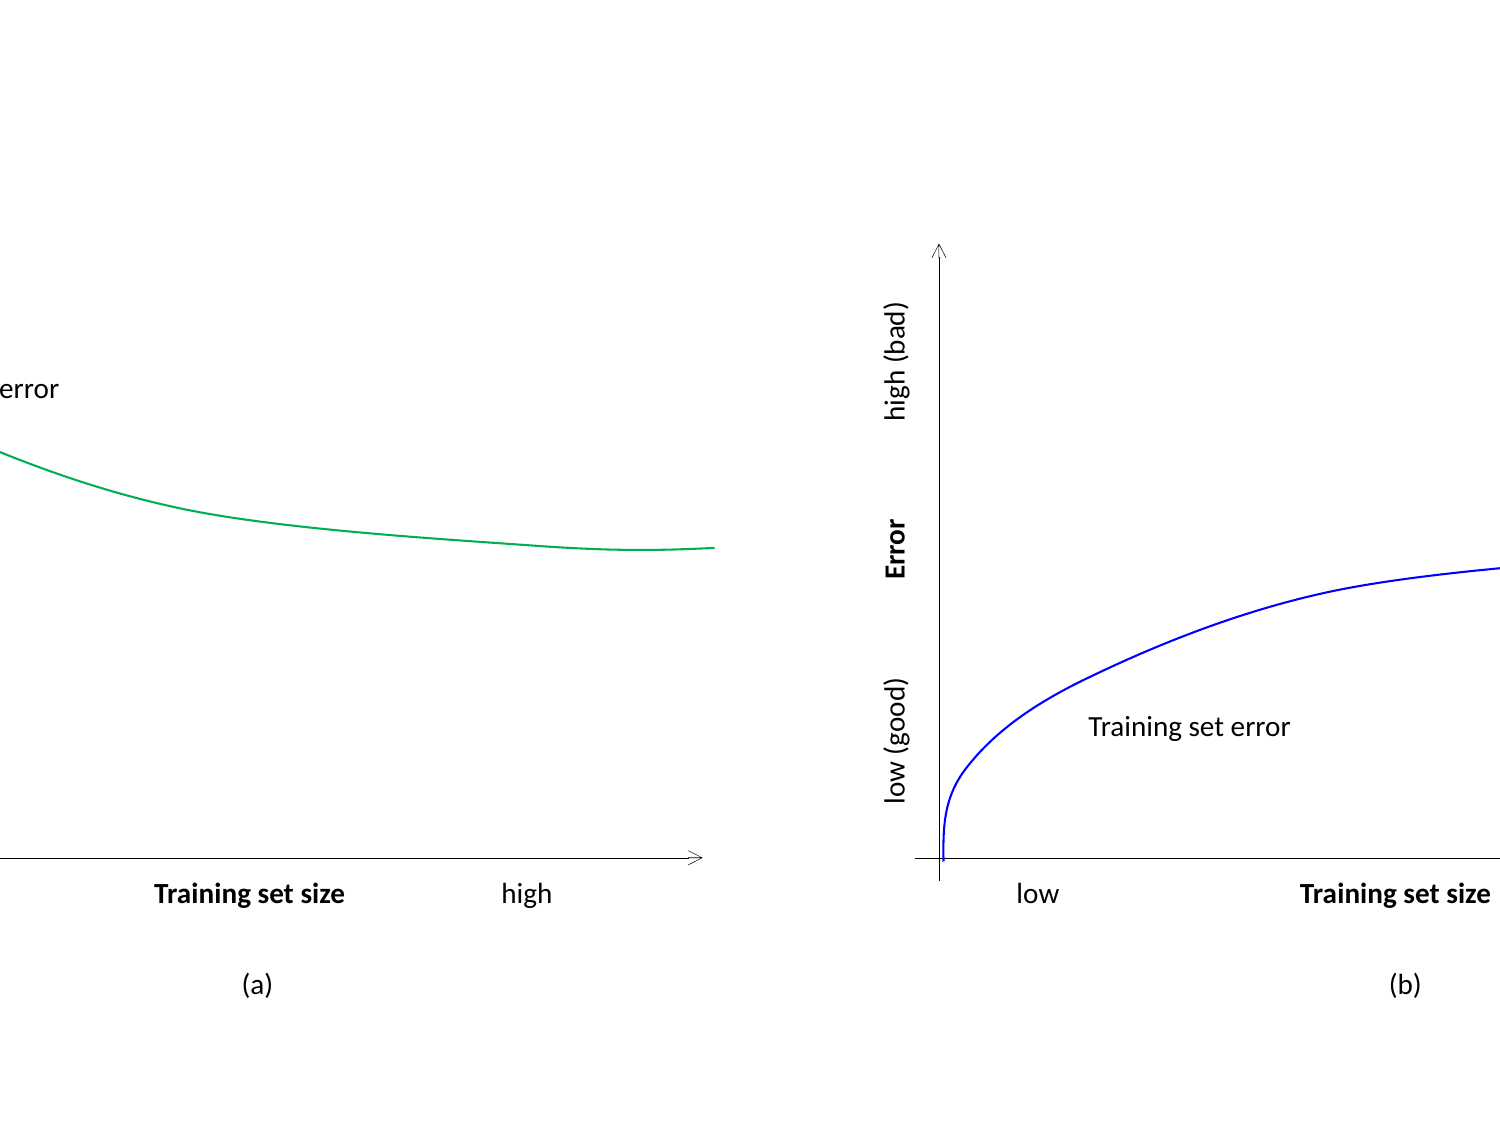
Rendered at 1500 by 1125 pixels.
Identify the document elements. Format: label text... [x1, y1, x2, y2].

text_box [867, 243, 1500, 918]
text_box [0, 243, 715, 918]
text_box (a) (b) [226, 957, 1439, 1008]
